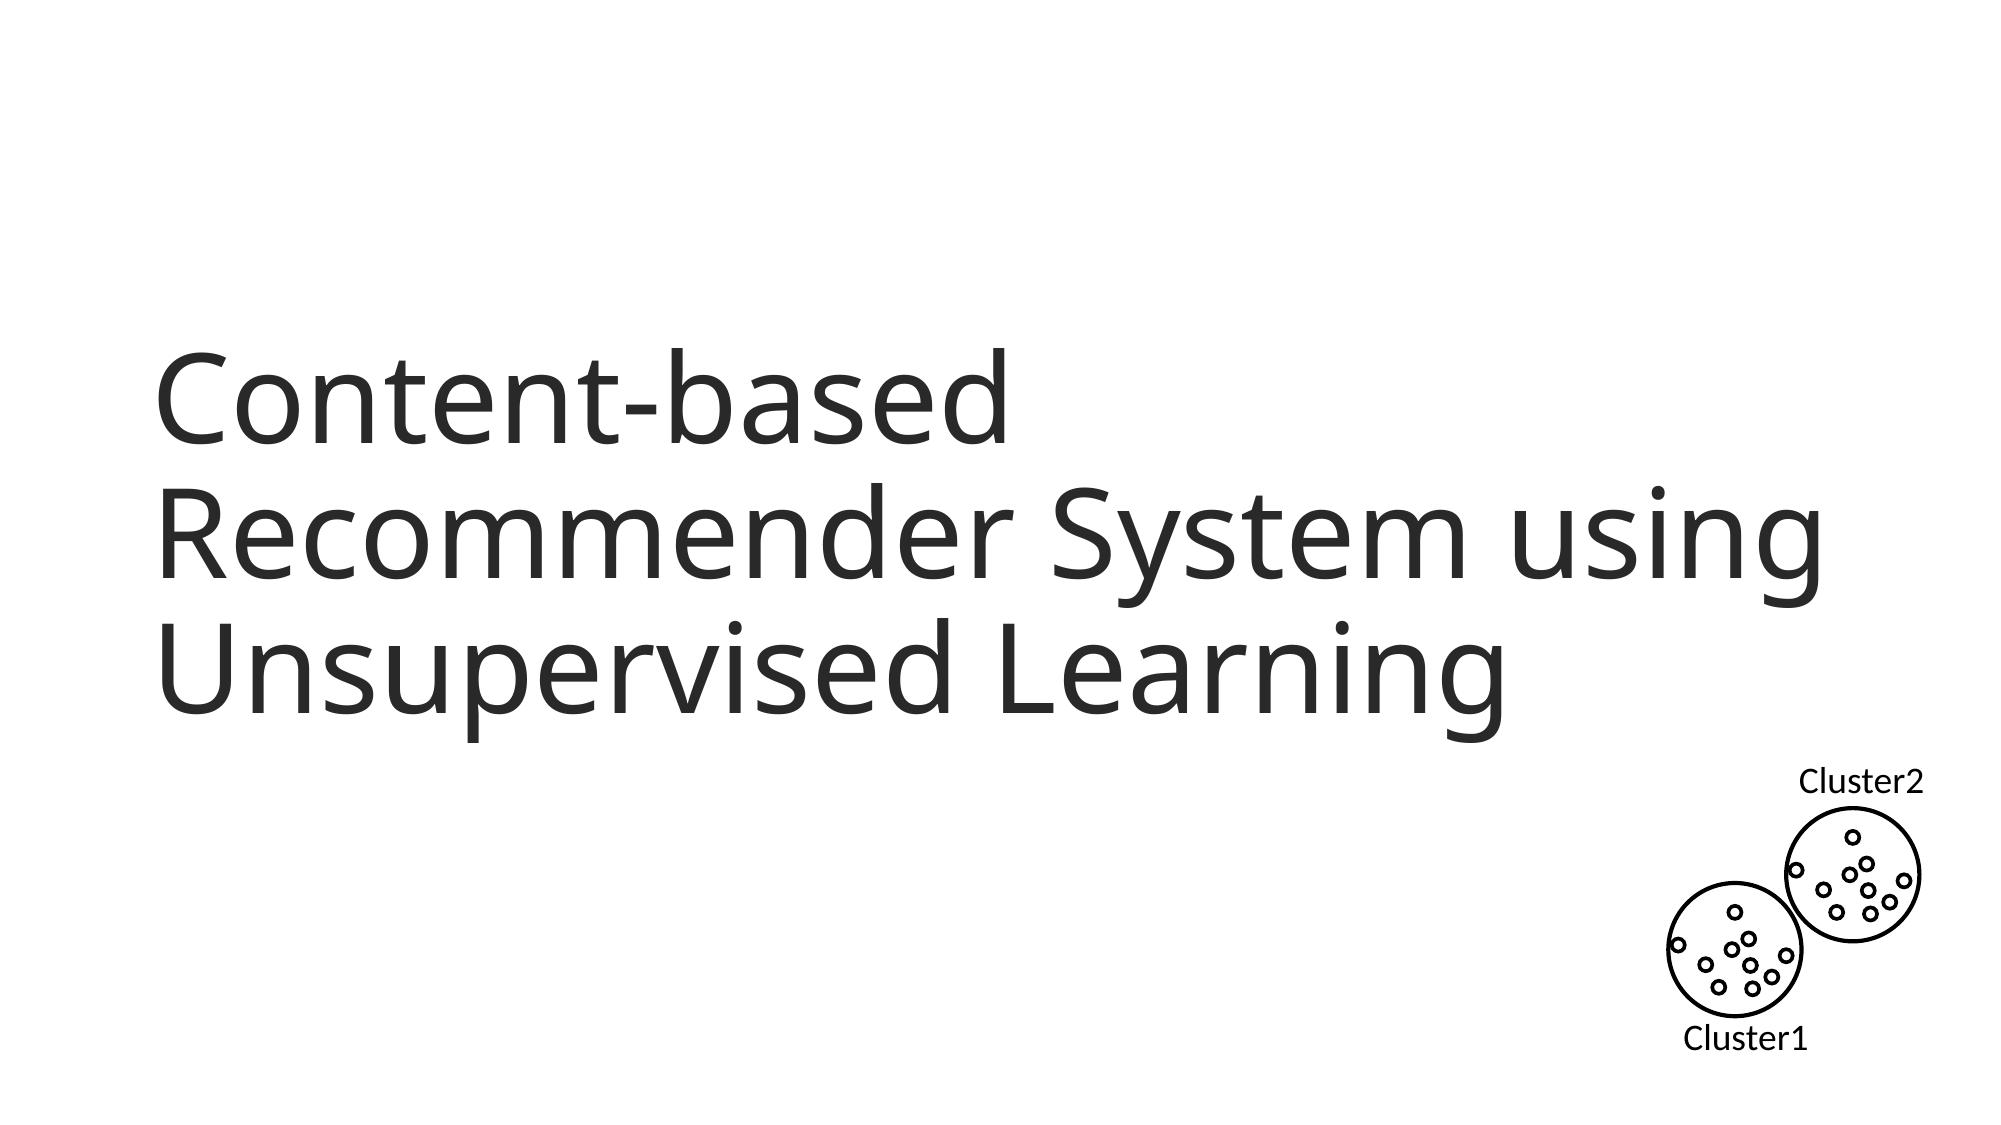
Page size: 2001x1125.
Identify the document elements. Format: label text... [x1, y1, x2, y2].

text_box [1658, 748, 1950, 1067]
title Content-based Recommender System using Unsupervised Learning [136, 280, 1862, 749]
